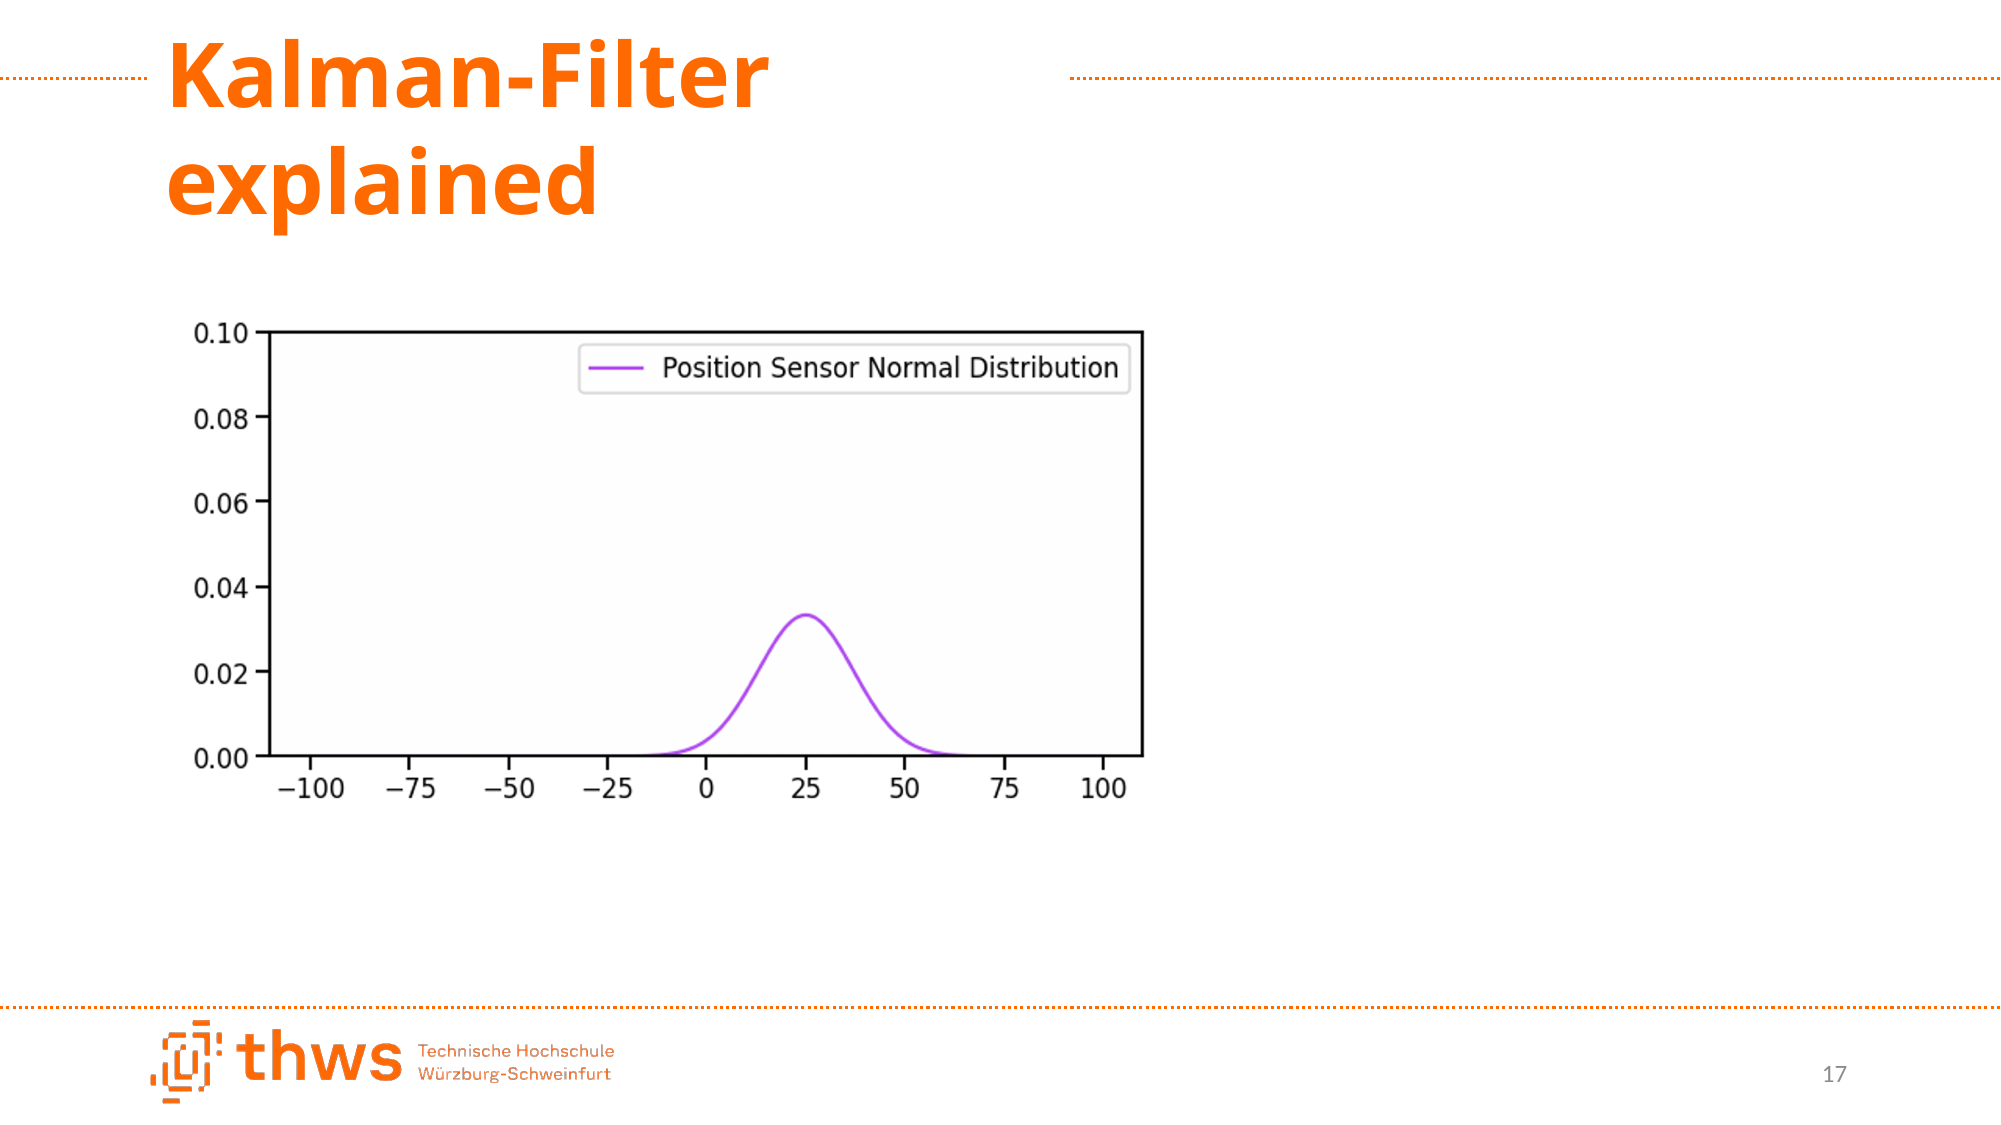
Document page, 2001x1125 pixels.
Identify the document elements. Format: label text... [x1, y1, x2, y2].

slide_number 17 [1412, 1042, 1863, 1103]
picture [182, 310, 1153, 815]
picture [150, 1020, 614, 1104]
text_box Kalman-Filter explained [150, 9, 1070, 78]
text_box Kalman-Filter explained [150, 79, 1070, 240]
